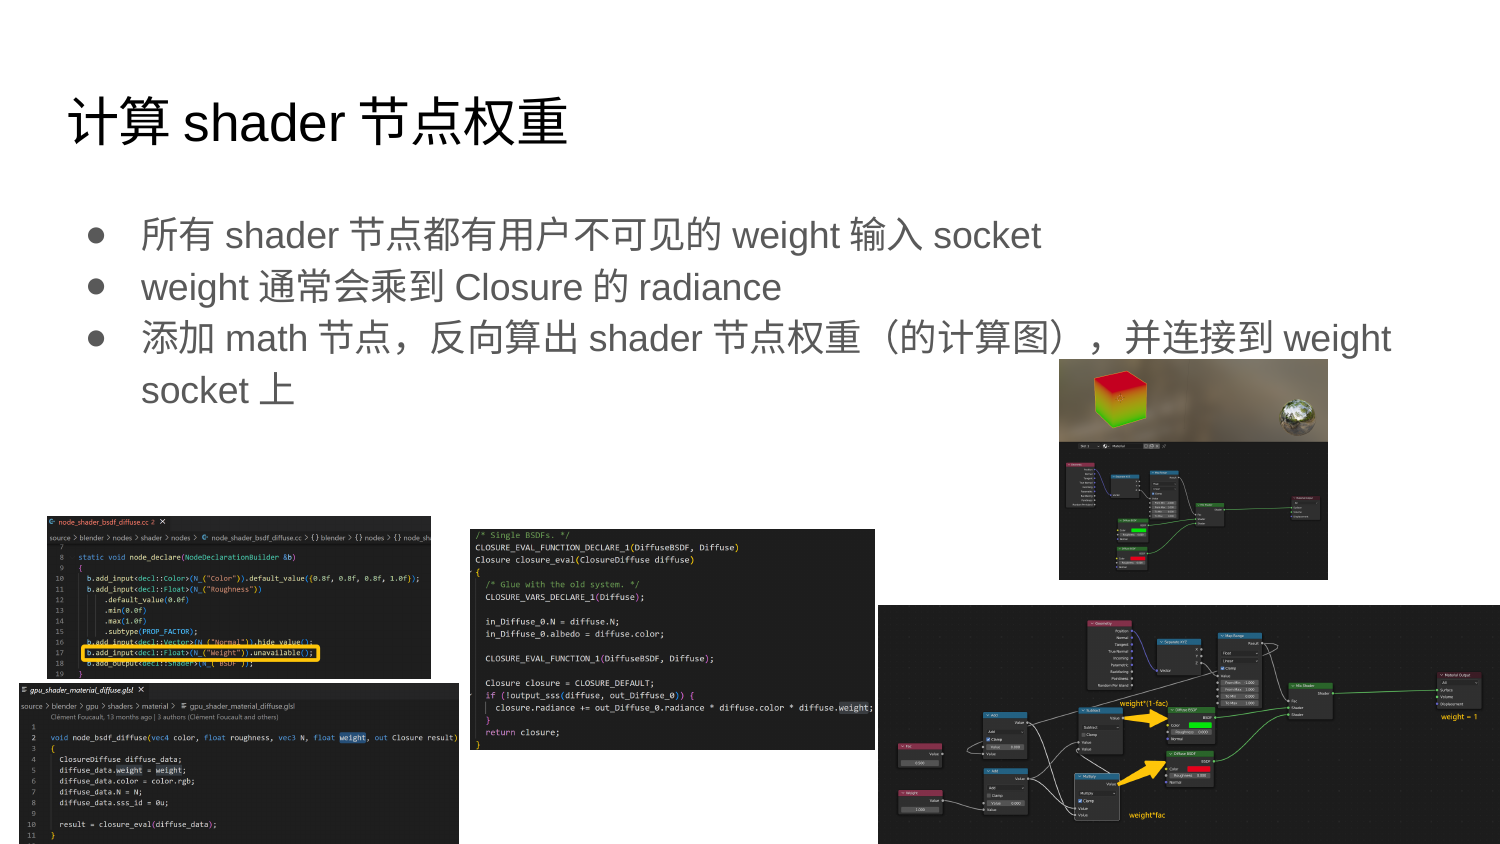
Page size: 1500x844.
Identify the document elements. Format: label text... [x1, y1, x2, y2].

picture [46, 516, 431, 679]
list 所有shader节点都有用户不可见的weight输入socket weight通常会乘到Closure的radiance 添加math节点，反向算出shader节点权重（的计算图），并连接到weight socket上 [51, 189, 1449, 691]
picture [19, 683, 459, 844]
title 计算shader节点权重 [51, 72, 1449, 167]
picture [470, 528, 875, 750]
picture [1059, 359, 1328, 580]
picture [878, 605, 1500, 844]
